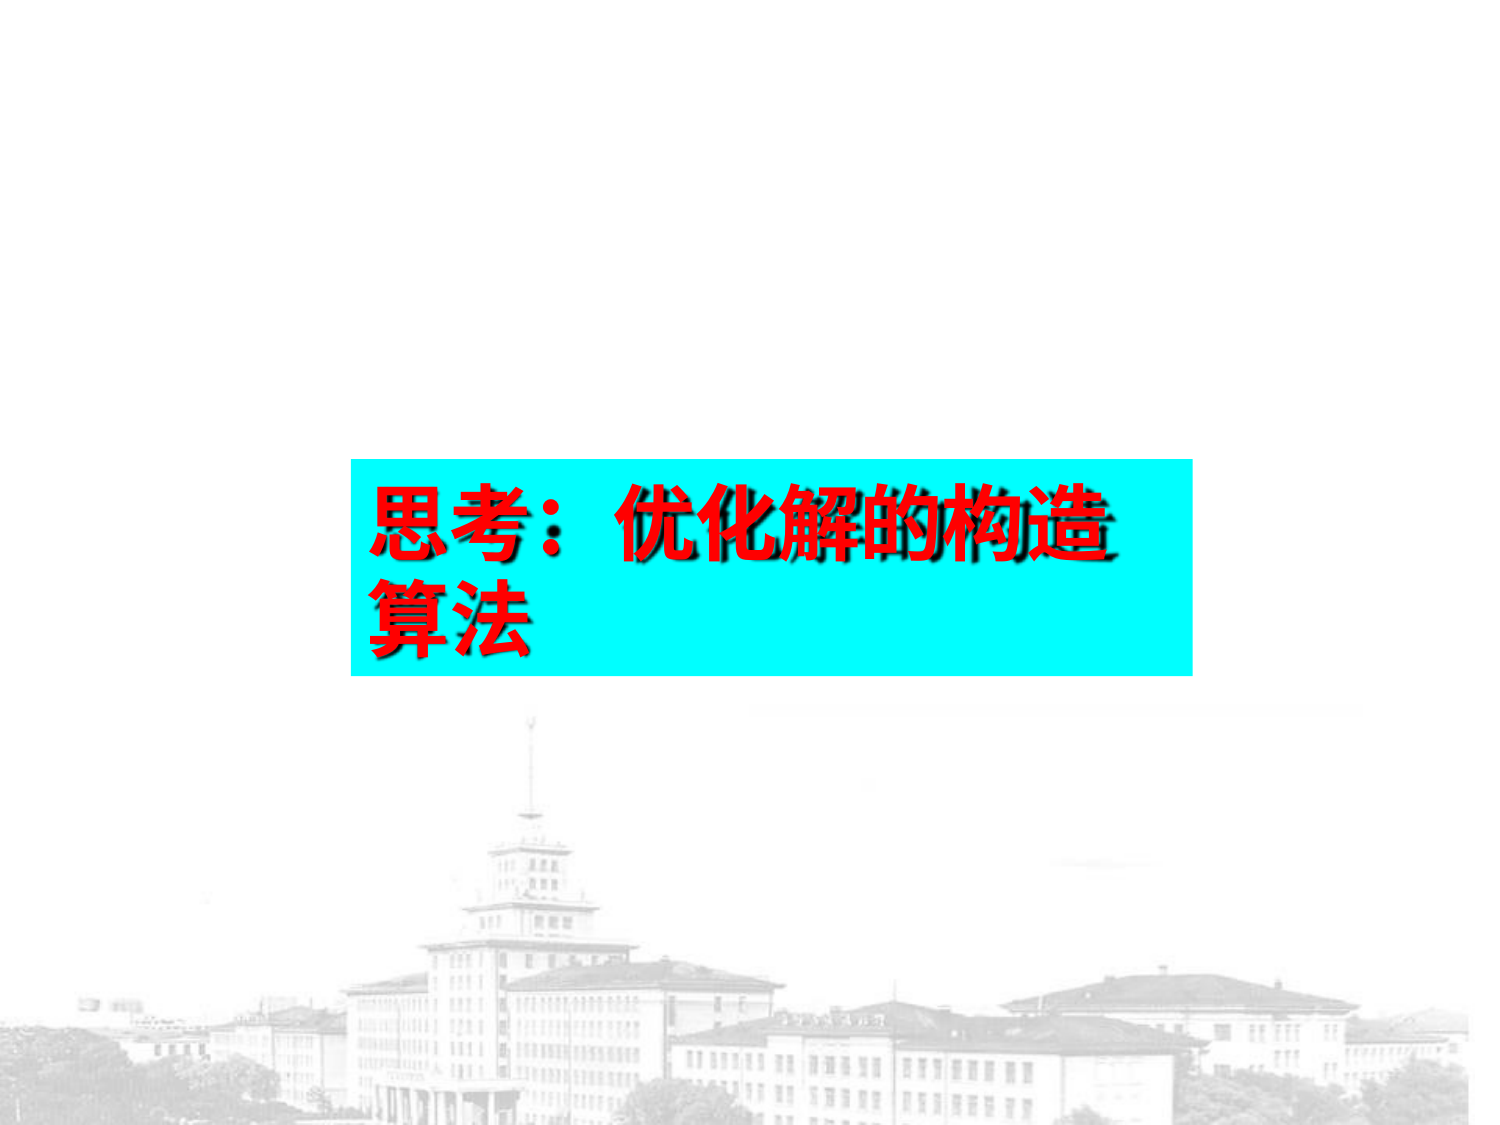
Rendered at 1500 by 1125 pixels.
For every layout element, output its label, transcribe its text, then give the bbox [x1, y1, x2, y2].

title 思考：优化解的构造算法 [364, 467, 1120, 668]
picture [0, 439, 1475, 1125]
